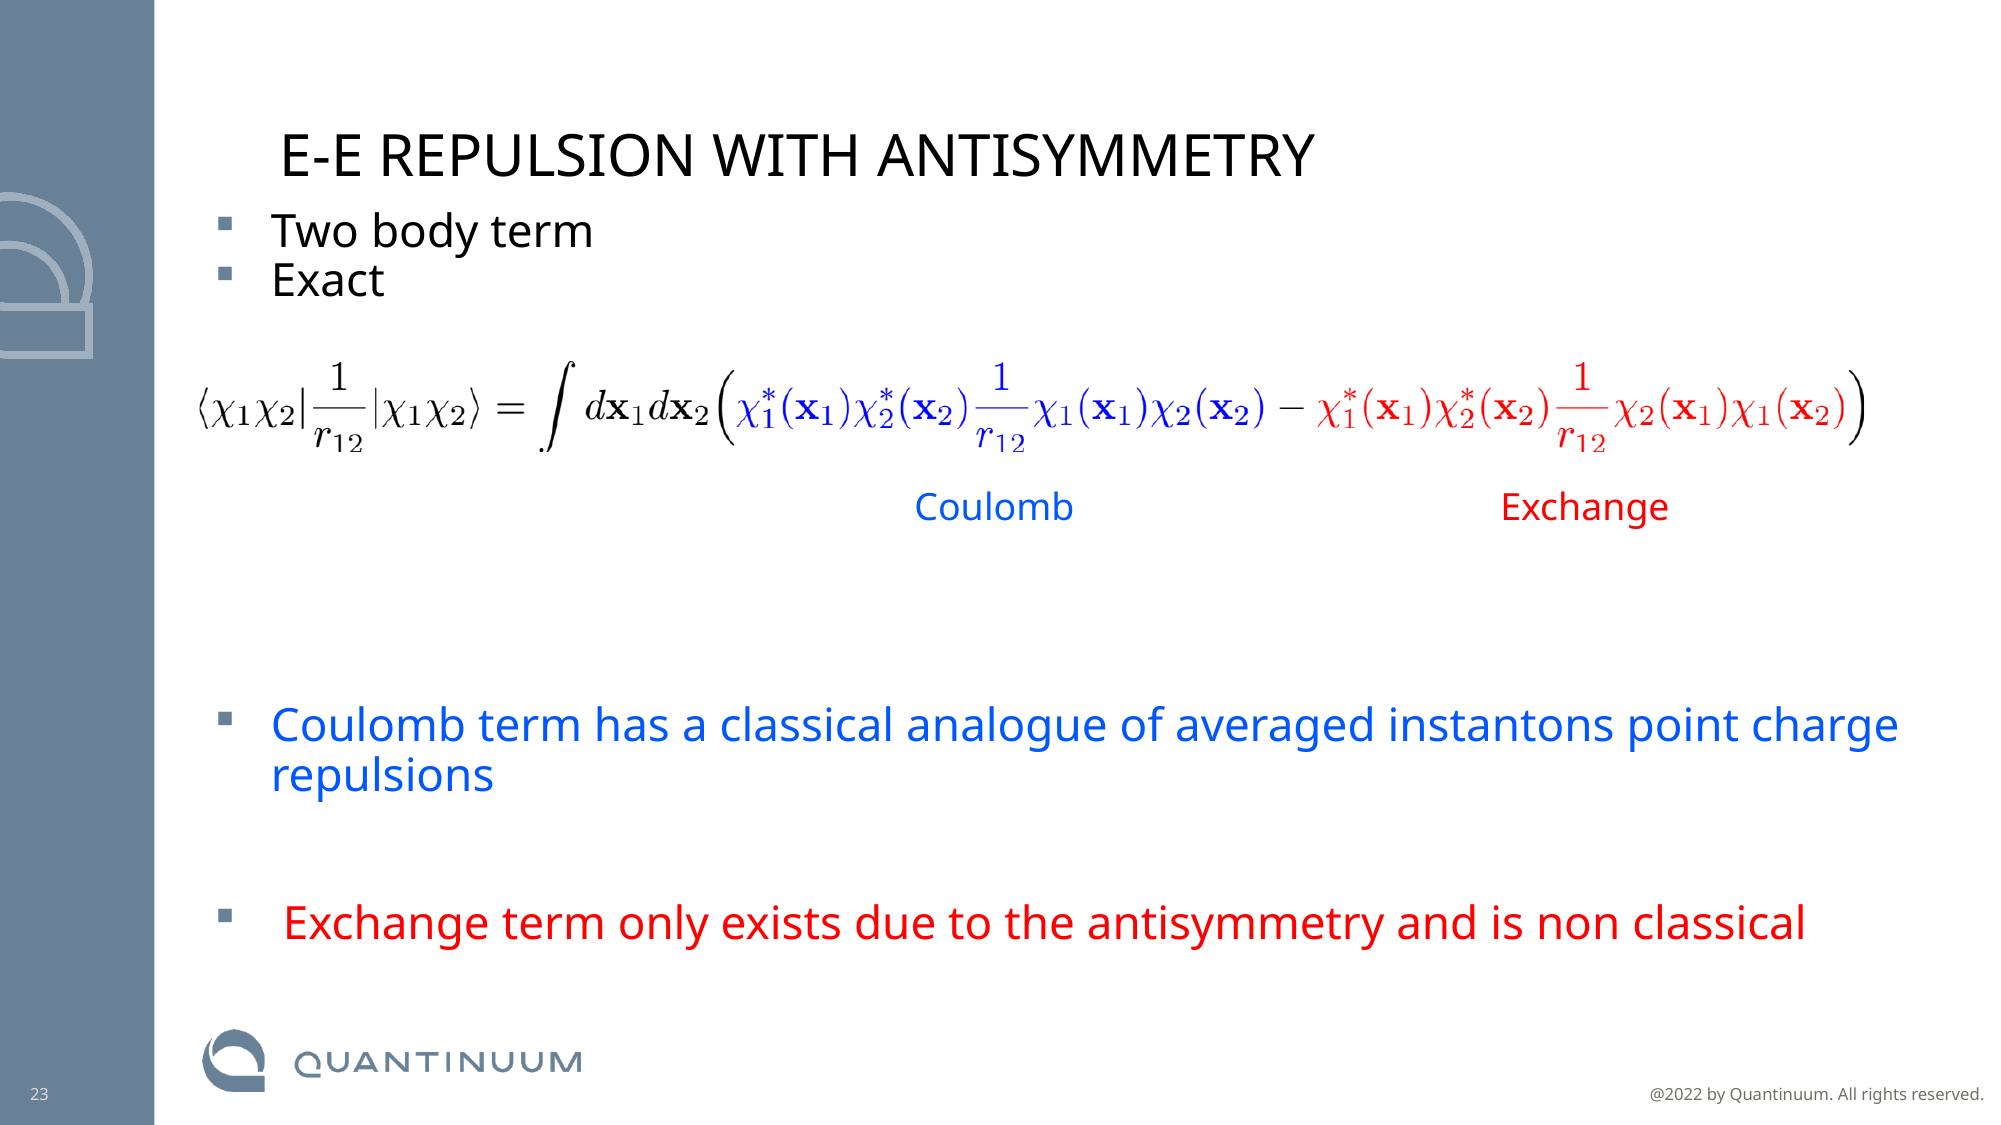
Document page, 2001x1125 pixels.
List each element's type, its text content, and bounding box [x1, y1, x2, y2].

title E-E repulsion with antisymmetry [249, 84, 1900, 145]
picture [202, 1029, 581, 1092]
slide_number 23 [0, 1065, 168, 1125]
footer @2022 by Quantinuum. All rights reserved. [1532, 1065, 2000, 1125]
text_box Exchange [1485, 483, 1687, 548]
text_box Coulomb [899, 483, 1101, 548]
list [249, 223, 1900, 266]
text_box Two body term Exact Coulomb term has a classical analogue of averaged instantons point charge repulsions Exchange term only exists due to the antisymmetry and is non classical [199, 145, 1924, 223]
picture [199, 361, 1865, 452]
